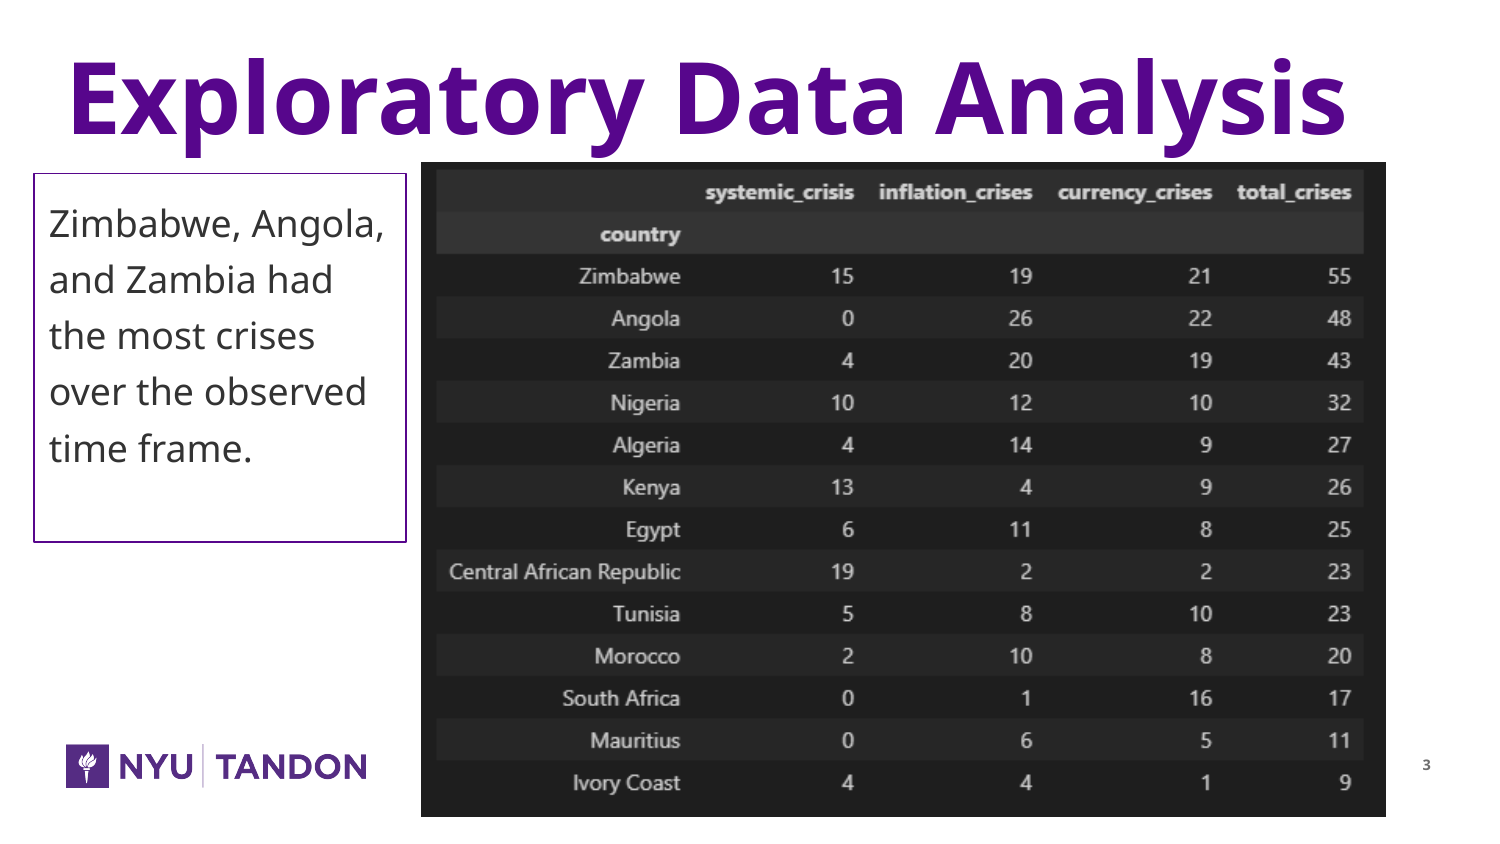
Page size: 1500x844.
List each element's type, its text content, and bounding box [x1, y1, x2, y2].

title Exploratory Data Analysis [49, 42, 1450, 151]
picture [66, 744, 366, 788]
list Zimbabwe, Angola, and Zambia had the most crises over the observed time frame. [33, 173, 406, 543]
picture [421, 161, 1387, 818]
